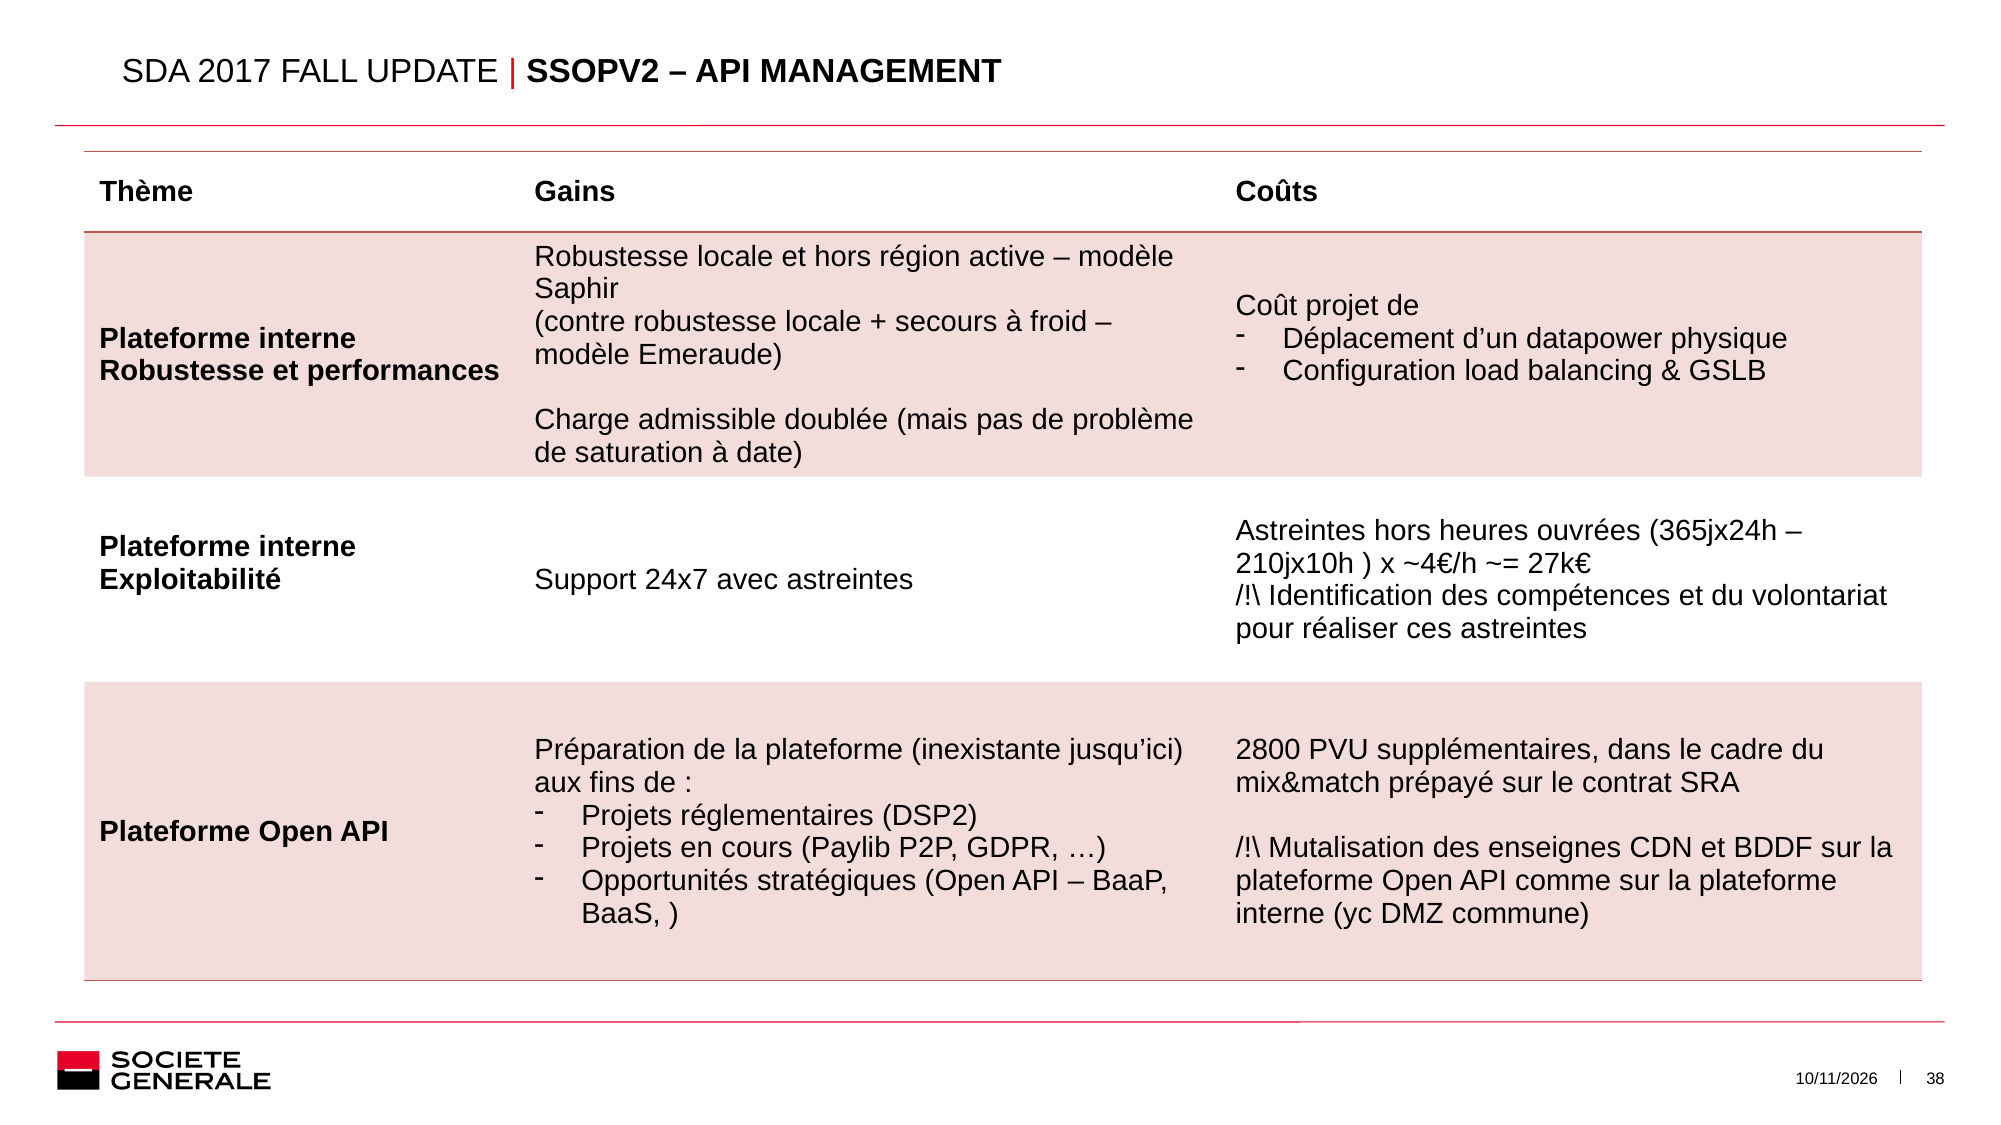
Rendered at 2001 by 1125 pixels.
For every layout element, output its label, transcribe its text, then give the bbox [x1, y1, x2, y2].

table_cell Astreintes hors heures ouvrées (365jx24h – 210jx10h ) x ~4€/h ~= 27k€ /!\ Identification des compétences et du volontariat pour réaliser ces astreintes [1221, 477, 1922, 682]
table_cell Robustesse locale et hors région active – modèle Saphir (contre robustesse locale + secours à froid – modèle Emeraude) Charge admissible doublée (mais pas de problème de saturation à date) [519, 233, 1221, 477]
table_header Gains [519, 152, 1221, 231]
picture [51, 1037, 288, 1103]
table_cell Coût projet de Déplacement d’un datapower physique Configuration load balancing & GSLB [1221, 233, 1922, 477]
table_cell 2800 PVU supplémentaires, dans le cadre du mix&match prépayé sur le contrat SRA /!\ Mutalisation des enseignes CDN et BDDF sur la plateforme Open API comme sur la plateforme interne (yc DMZ commune) [1221, 682, 1922, 980]
table_cell Plateforme interne Robustesse et performances [84, 233, 519, 477]
table_cell Préparation de la plateforme (inexistante jusqu’ici) aux fins de : Projets réglementaires (DSP2) Projets en cours (Paylib P2P, GDPR, …) Opportunités stratégiques (Open API – BaaP, BaaS, ) [519, 682, 1221, 980]
table_cell Plateforme Open API [84, 682, 519, 980]
table_header Coûts [1221, 152, 1922, 231]
title SDA 2017 FALL UPDATE | SSOPv2 – API Management [121, 42, 1878, 90]
table_header Thème [84, 152, 519, 231]
table_cell Support 24x7 avec astreintes [519, 477, 1221, 682]
table_cell Plateforme interne Exploitabilité [84, 477, 519, 682]
